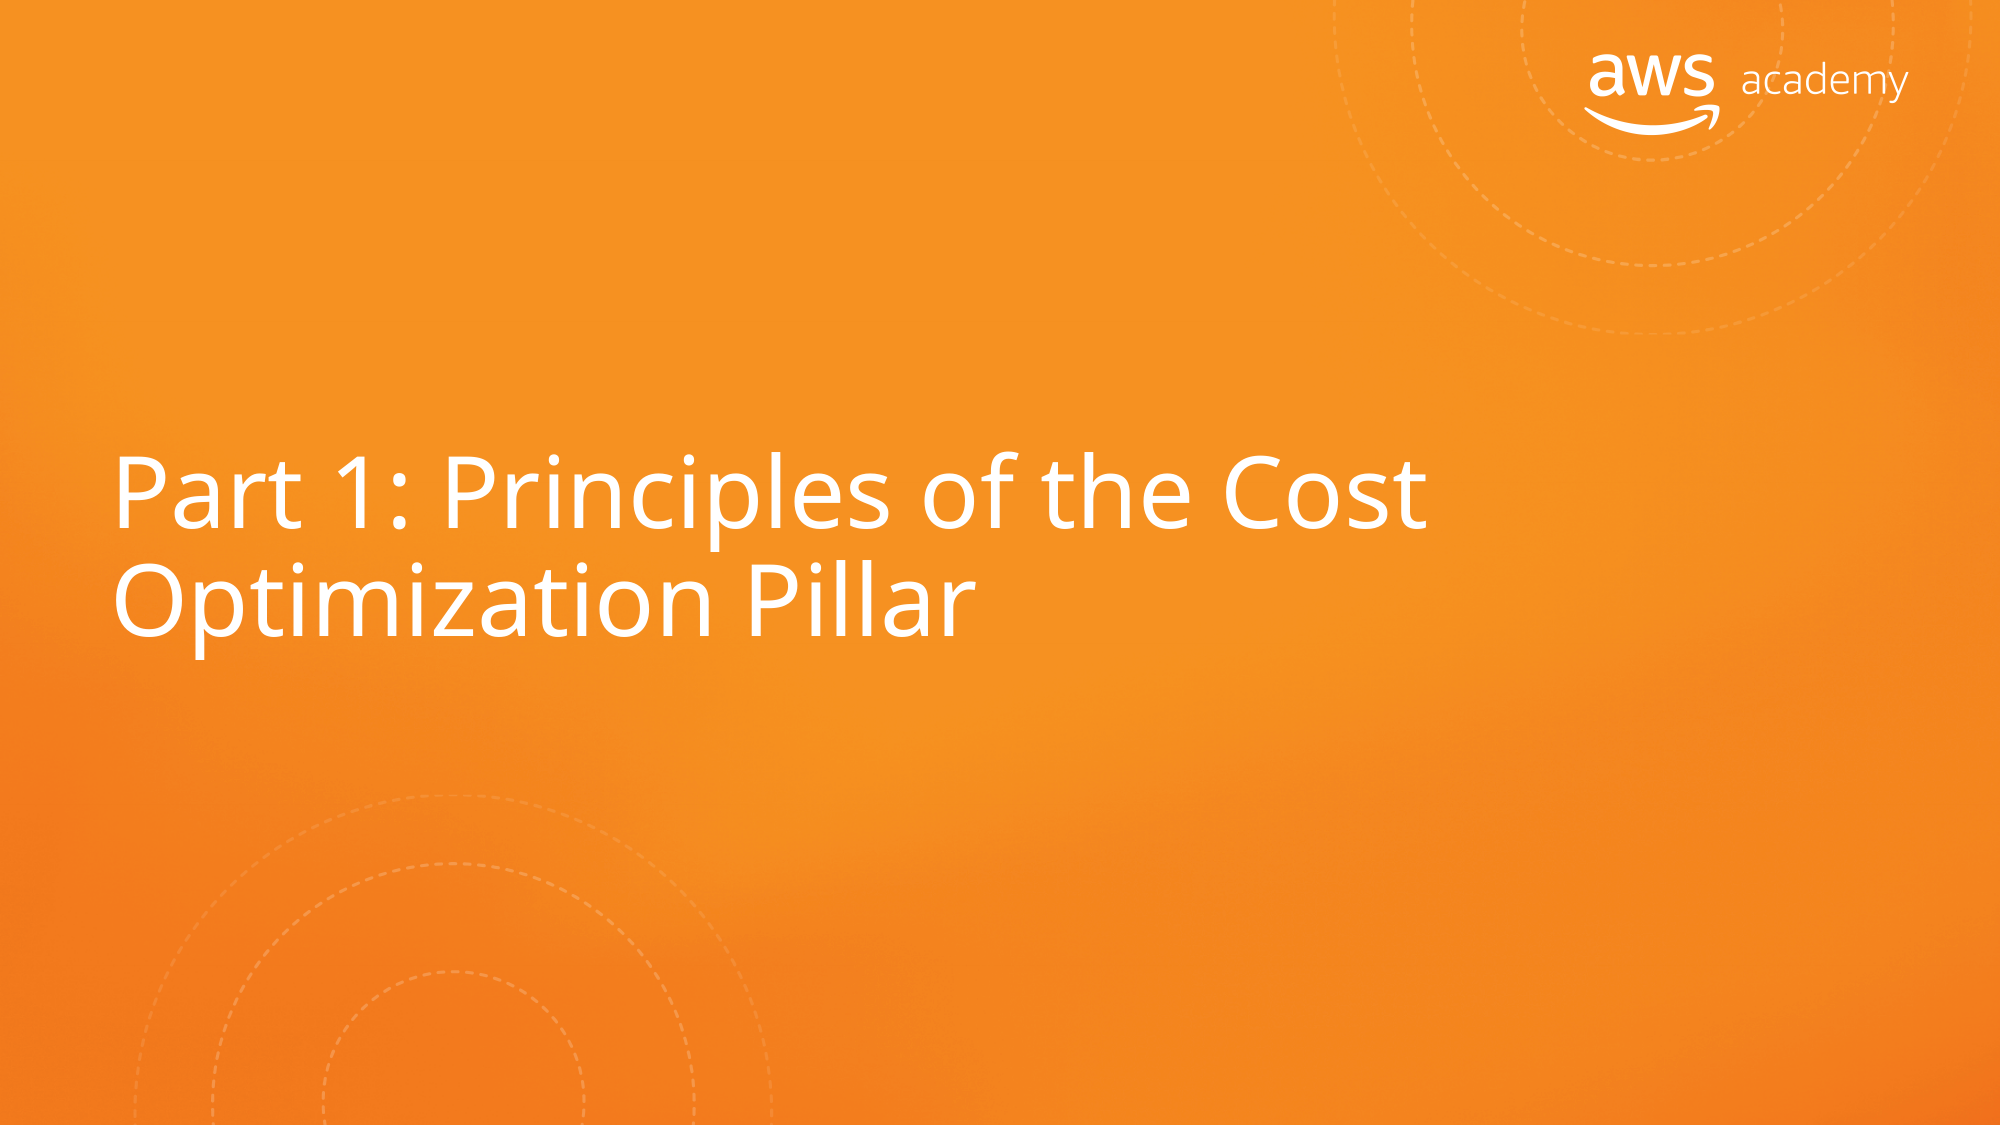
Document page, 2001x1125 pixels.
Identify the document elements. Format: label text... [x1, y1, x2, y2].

picture [0, 0, 2000, 1125]
title Part 1: Principles of the Cost Optimization Pillar [94, 407, 1916, 693]
